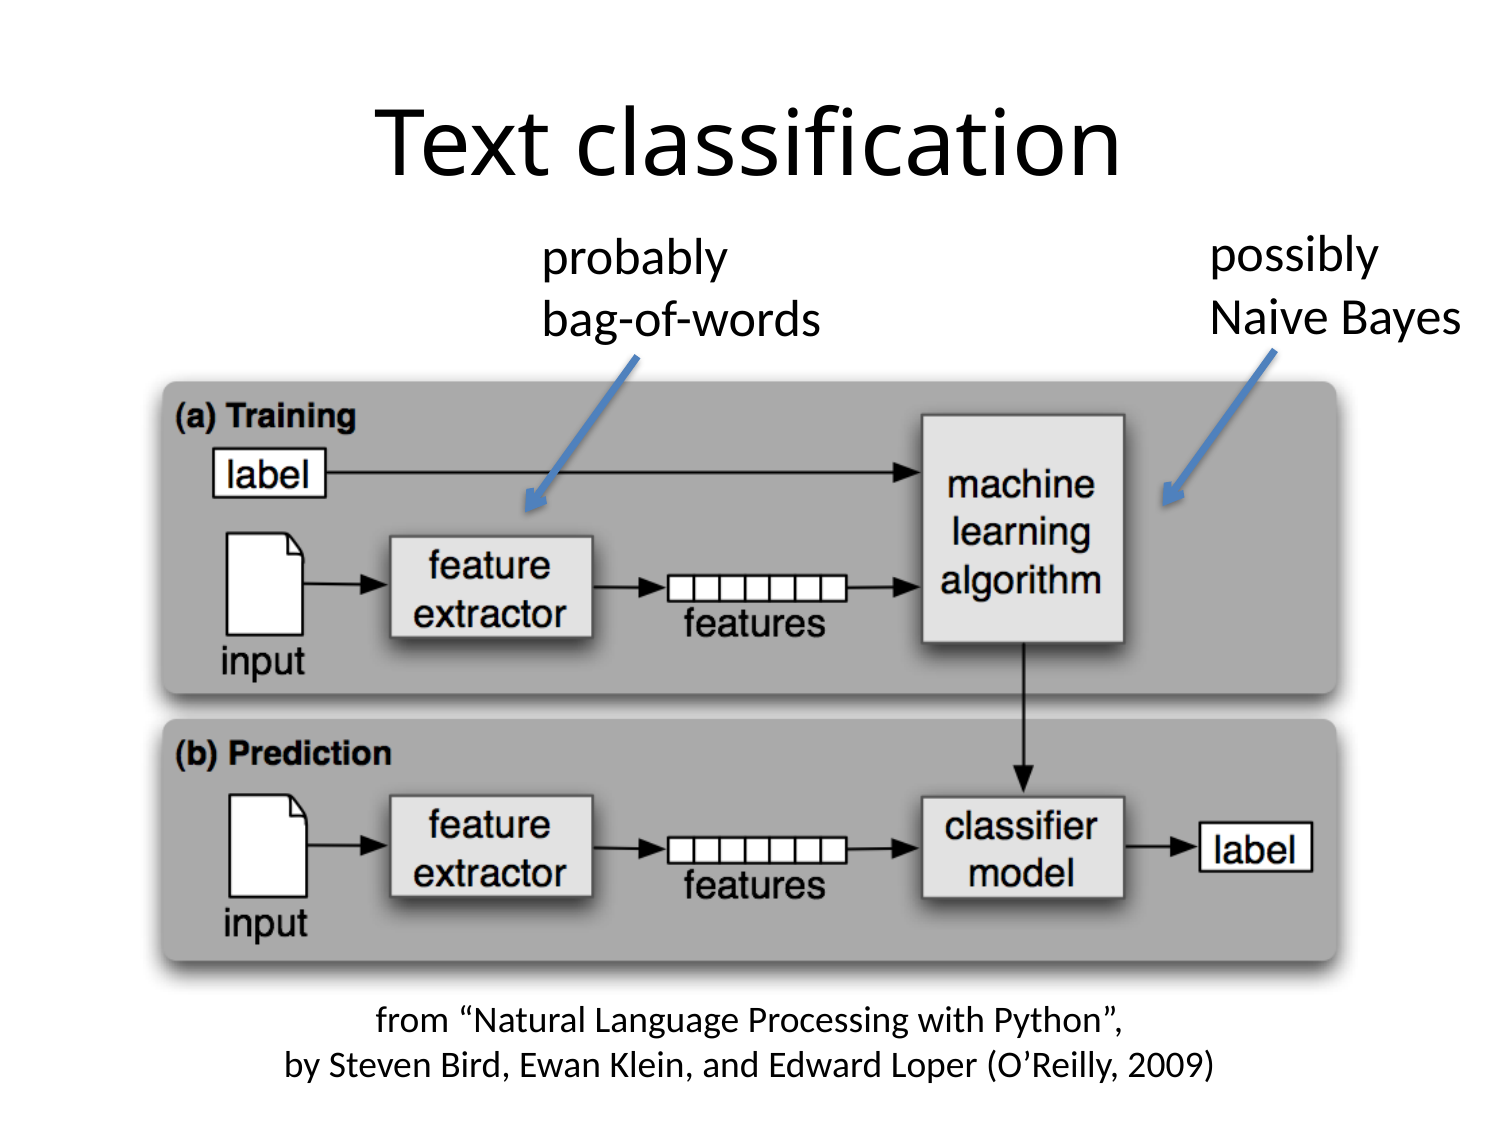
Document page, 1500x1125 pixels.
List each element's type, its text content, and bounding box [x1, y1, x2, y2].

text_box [502, 377, 660, 491]
text_box probably bag-of-words [526, 214, 837, 355]
title Text classification [75, 45, 1425, 233]
text_box possibly Naive Bayes [1194, 212, 1477, 353]
picture [133, 364, 1367, 1001]
text_box from “Natural Language Processing with Python”, by Steven Bird, Ewan Klein, and Edward Loper (O’Reilly, 2009) [269, 1009, 1231, 1093]
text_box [1140, 371, 1298, 485]
